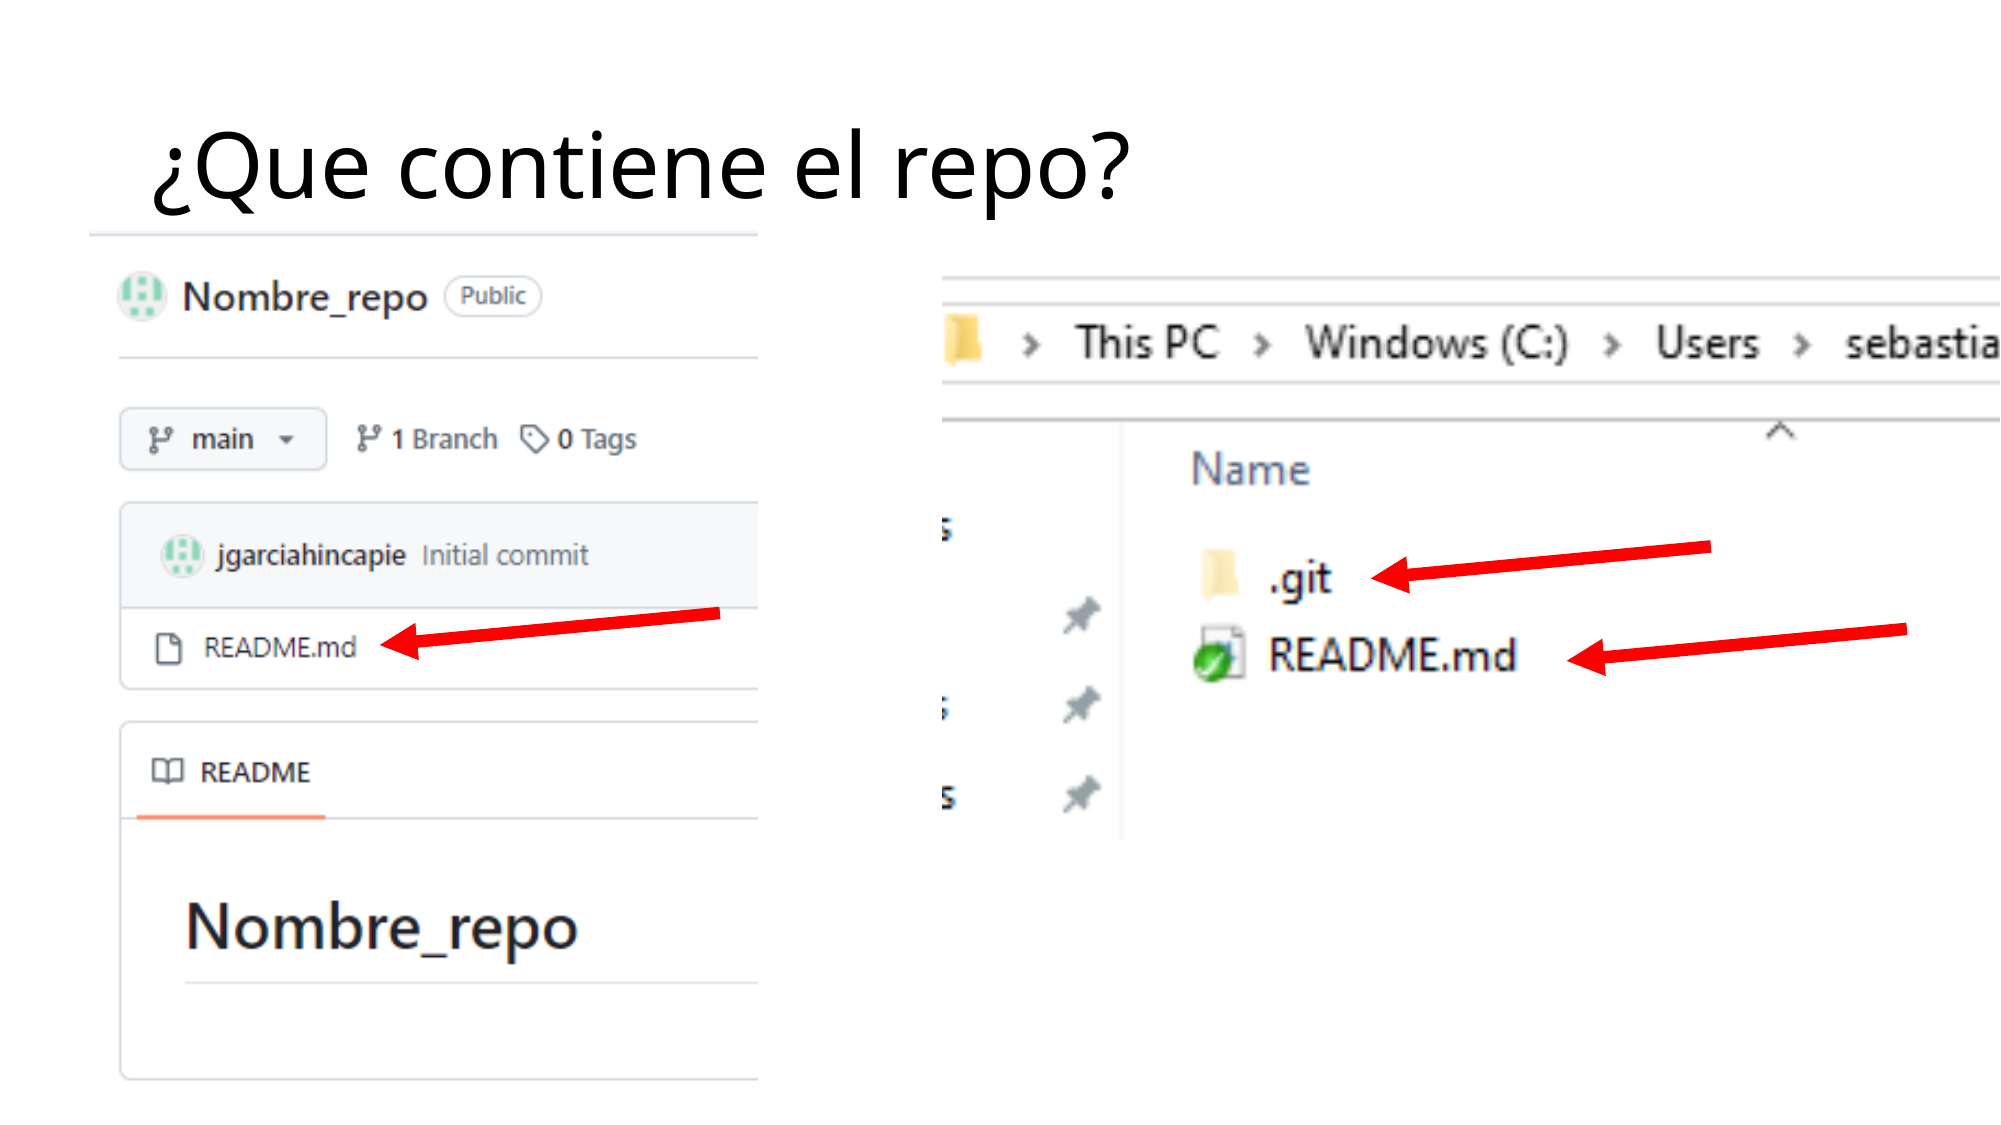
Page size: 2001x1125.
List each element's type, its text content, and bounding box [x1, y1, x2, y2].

picture [942, 258, 2000, 841]
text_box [1566, 628, 1908, 662]
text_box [1370, 545, 1712, 579]
picture [89, 229, 759, 1092]
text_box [379, 612, 721, 646]
title ¿Que contiene el repo? [137, 59, 1863, 278]
